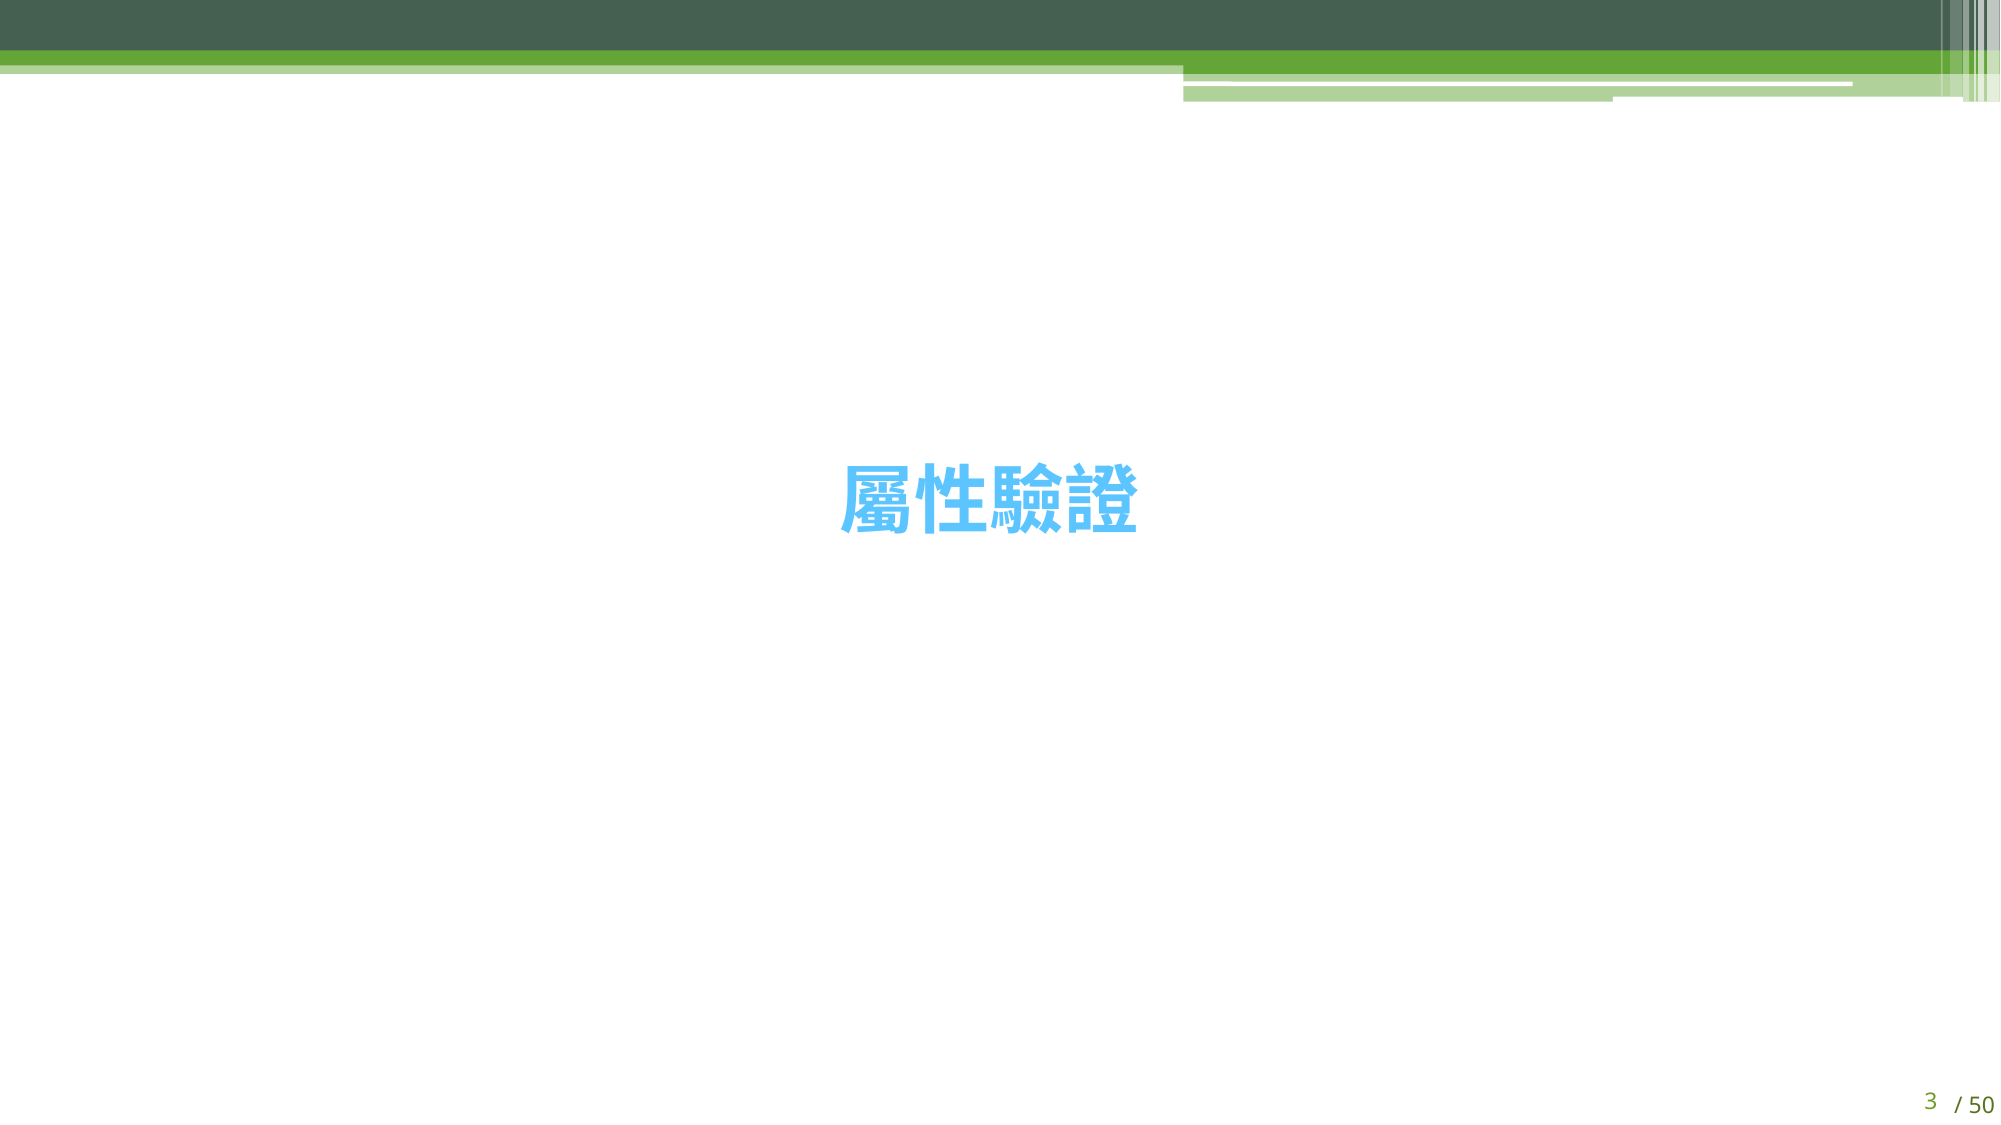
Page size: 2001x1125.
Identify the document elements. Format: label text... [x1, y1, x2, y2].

footer / 50 [1919, 1083, 2000, 1124]
text_box 屬性驗證 [824, 445, 1176, 550]
slide_number 2 [1785, 1065, 1953, 1125]
